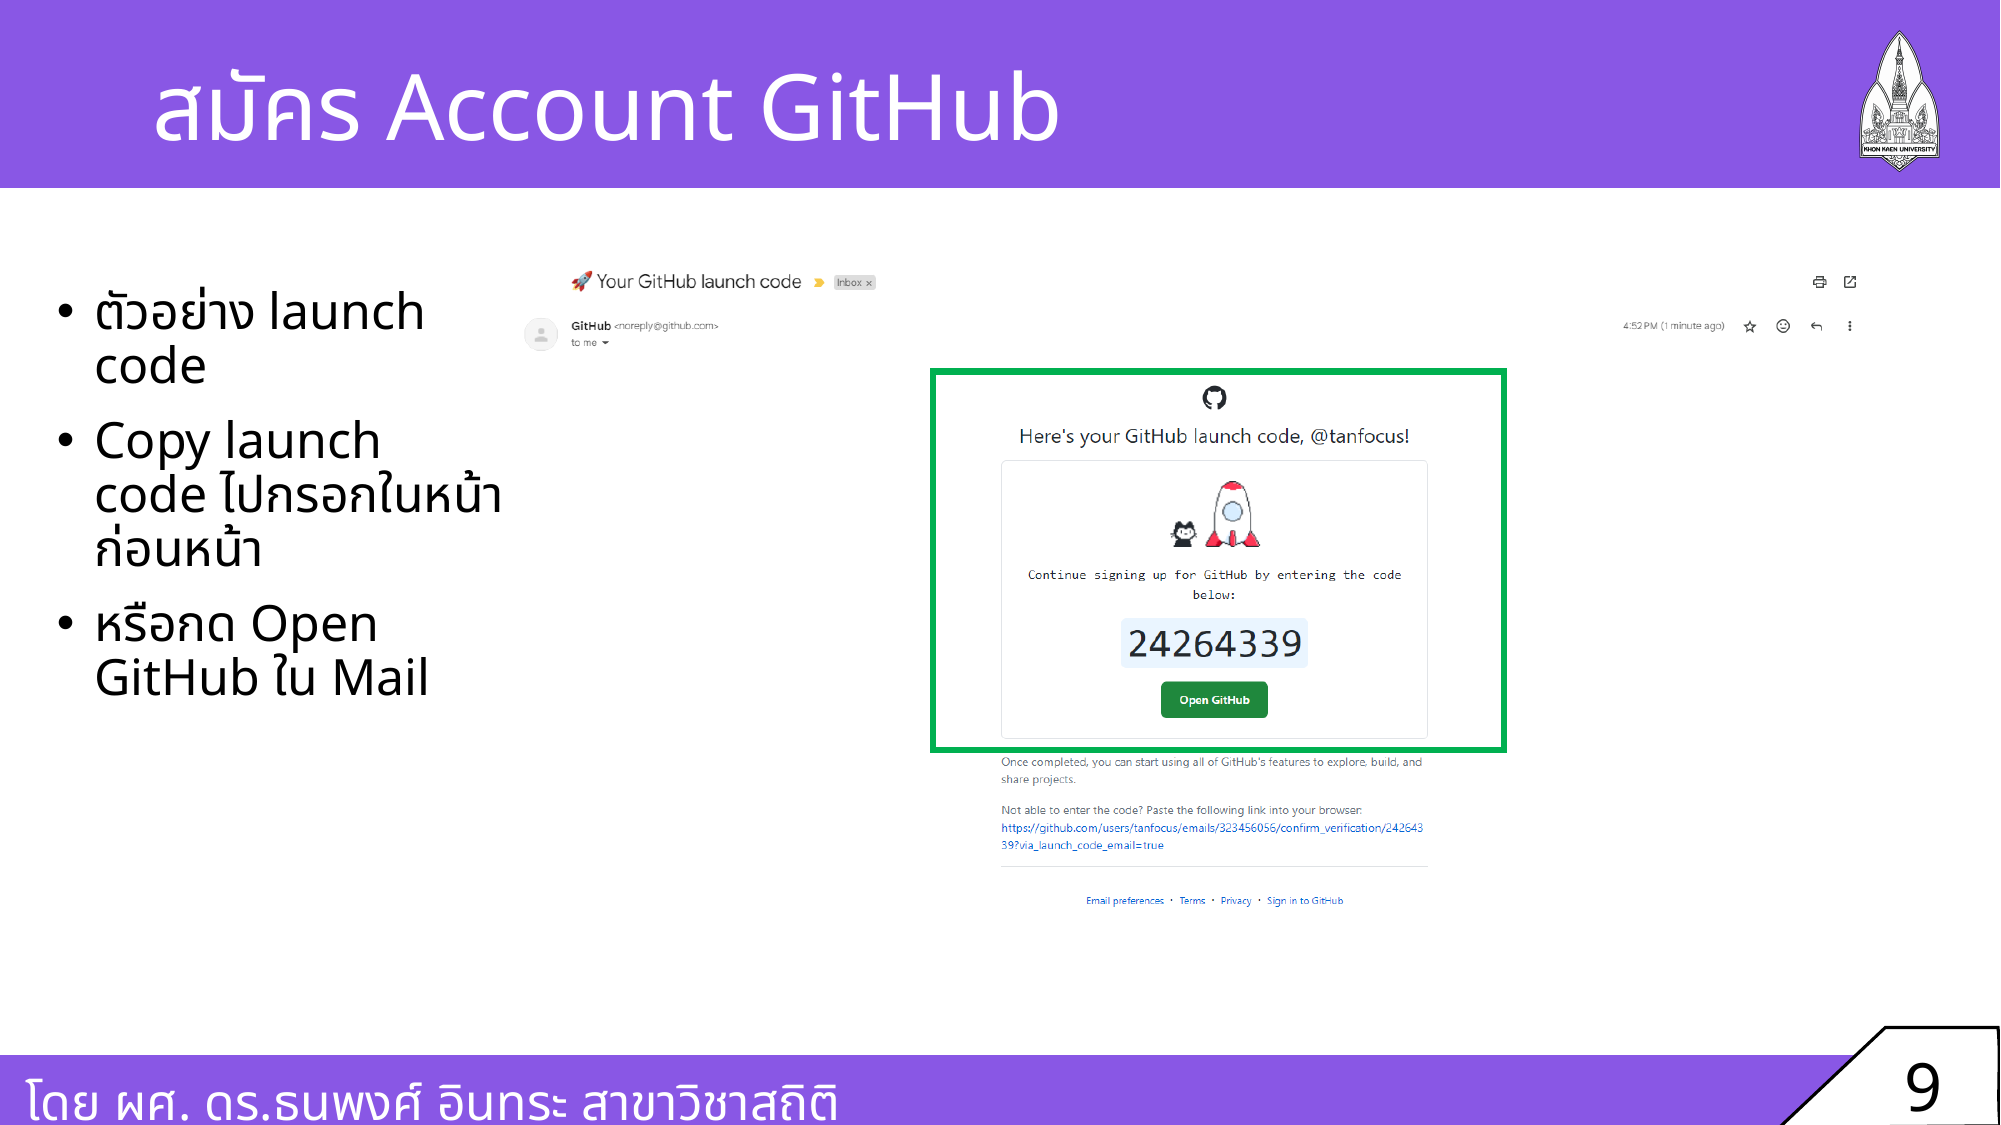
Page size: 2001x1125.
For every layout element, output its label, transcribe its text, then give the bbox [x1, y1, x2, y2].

picture [1812, 19, 1993, 187]
list ตัวอย่าง launch code Copy launch code ไปกรอกในหน้าก่อนหน้า หรือกด Open GitHub ใน Mail [41, 279, 520, 993]
title สมัคร Account GitHub [137, 1, 1863, 219]
text_box 9 [1889, 1037, 1942, 1125]
picture [518, 257, 1867, 924]
text_box [0, 0, 2000, 188]
text_box [0, 1055, 1852, 1125]
text_box โดย ผศ. ดร.ธนพงศ์ อินทระ สาขาวิชาสถิติ มหาวิทยาลัยขอนแก่น [10, 1063, 919, 1125]
text_box [1779, 1025, 2000, 1125]
